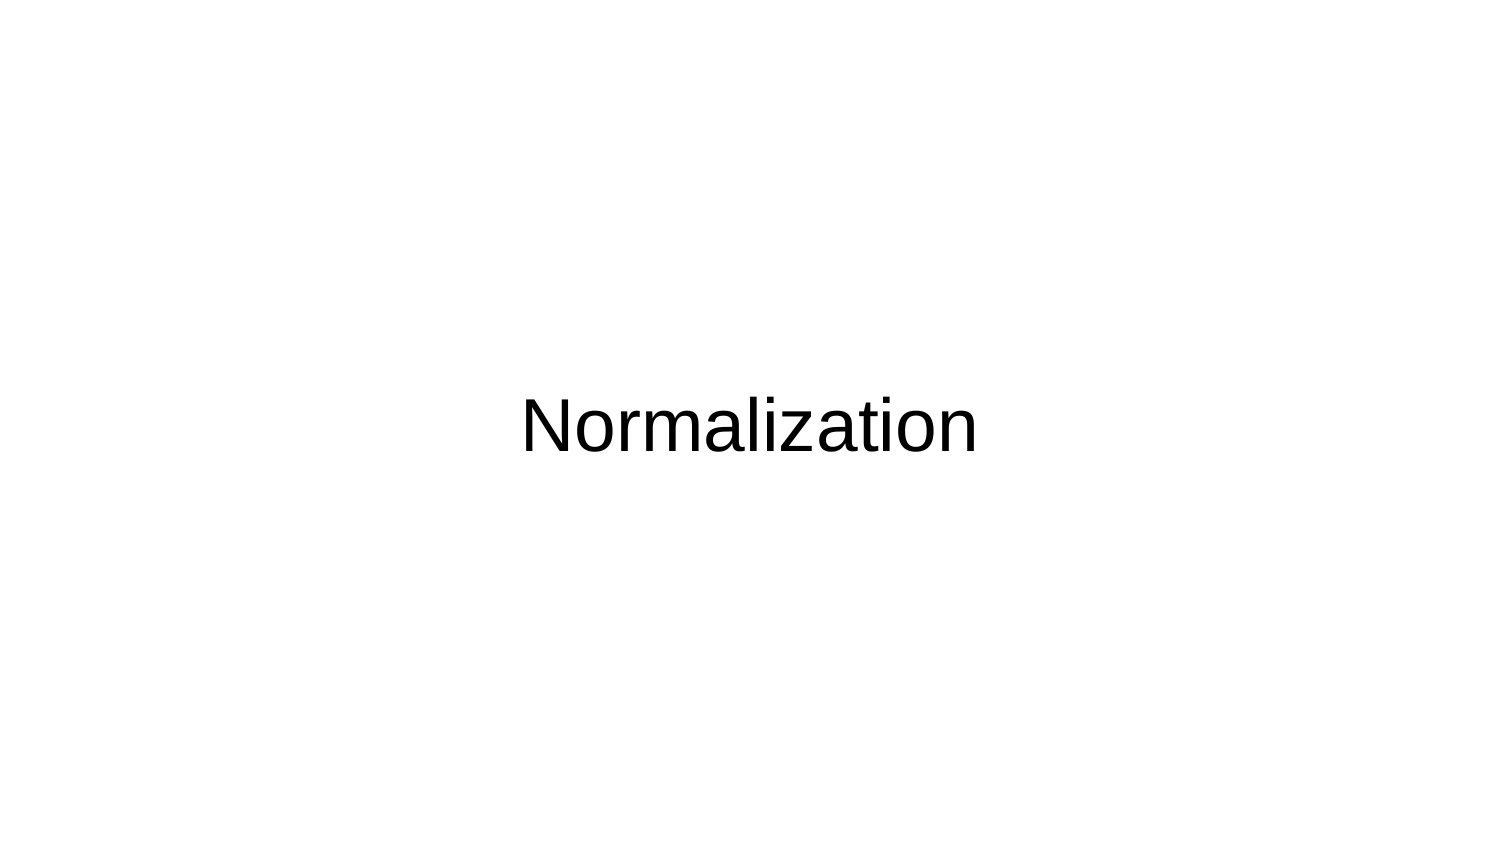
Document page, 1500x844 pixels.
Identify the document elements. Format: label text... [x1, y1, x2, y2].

title Normalization [51, 352, 1449, 491]
